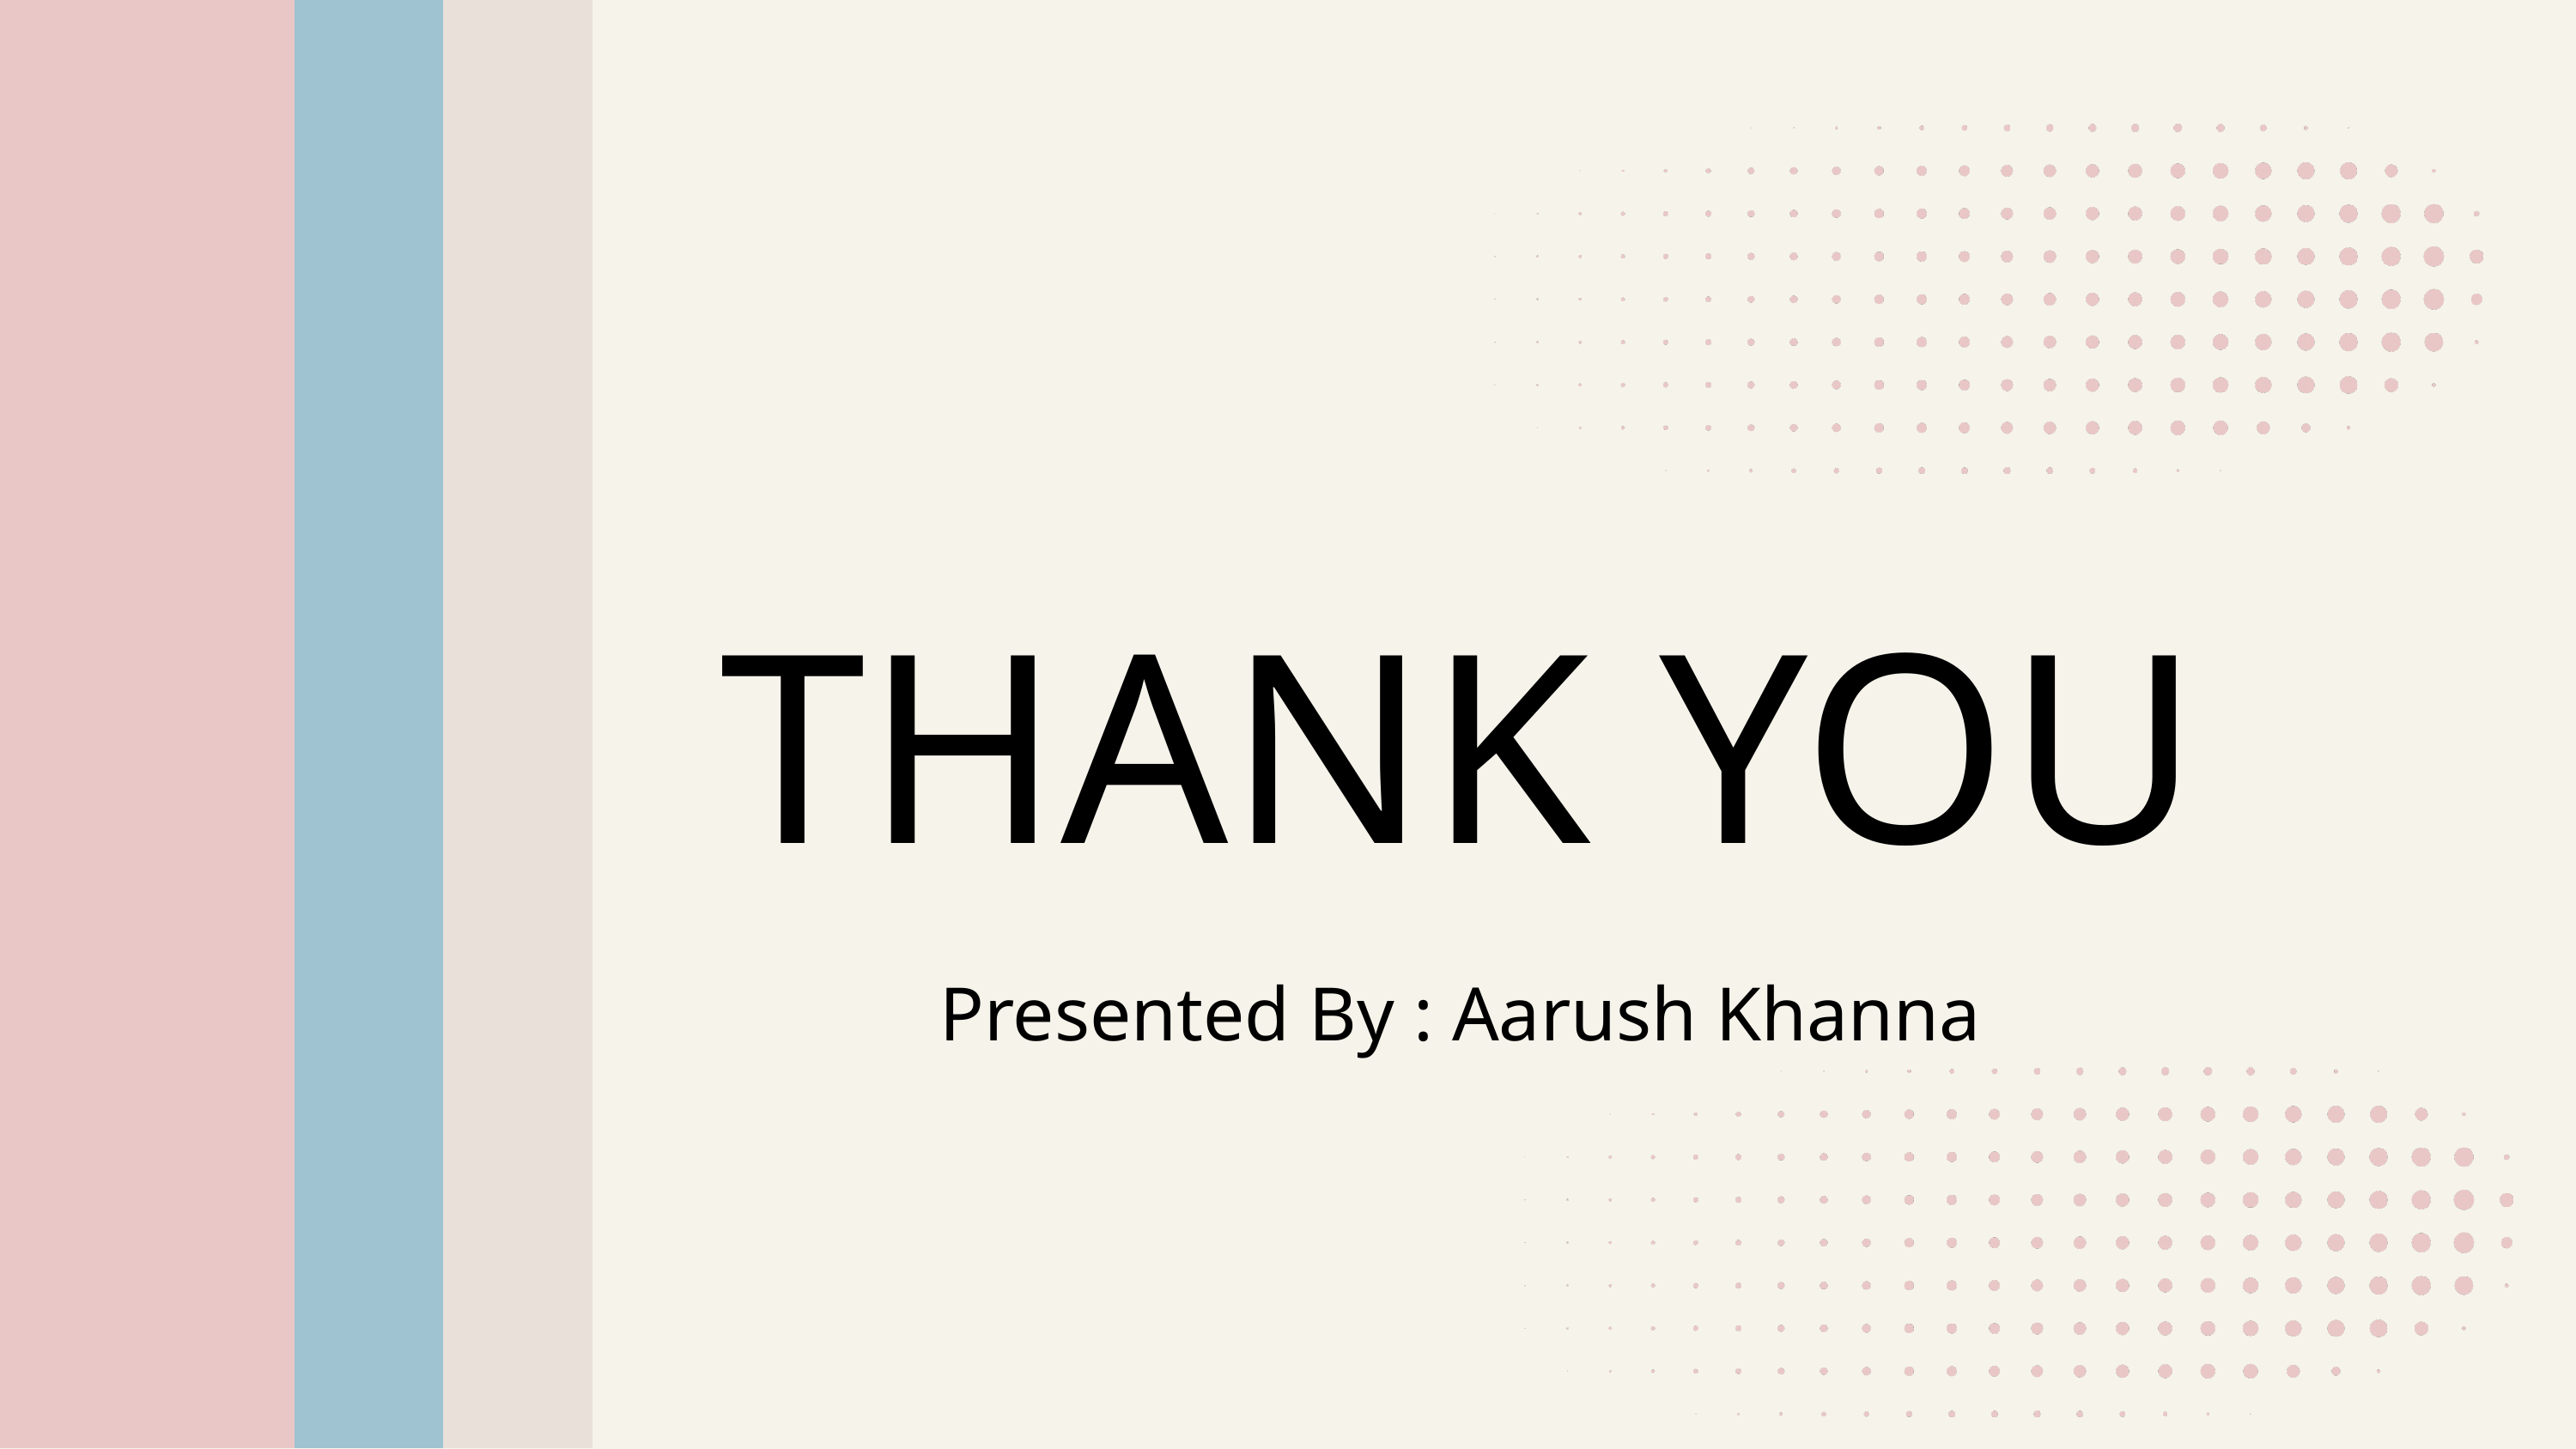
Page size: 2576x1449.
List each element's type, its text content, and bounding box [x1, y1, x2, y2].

text_box [1452, 124, 2483, 474]
text_box THANK YOU [641, 527, 2280, 896]
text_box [0, 0, 593, 1449]
text_box [1482, 1067, 2513, 1417]
text_box Presented By : Aarush Khanna [708, 952, 2212, 1056]
